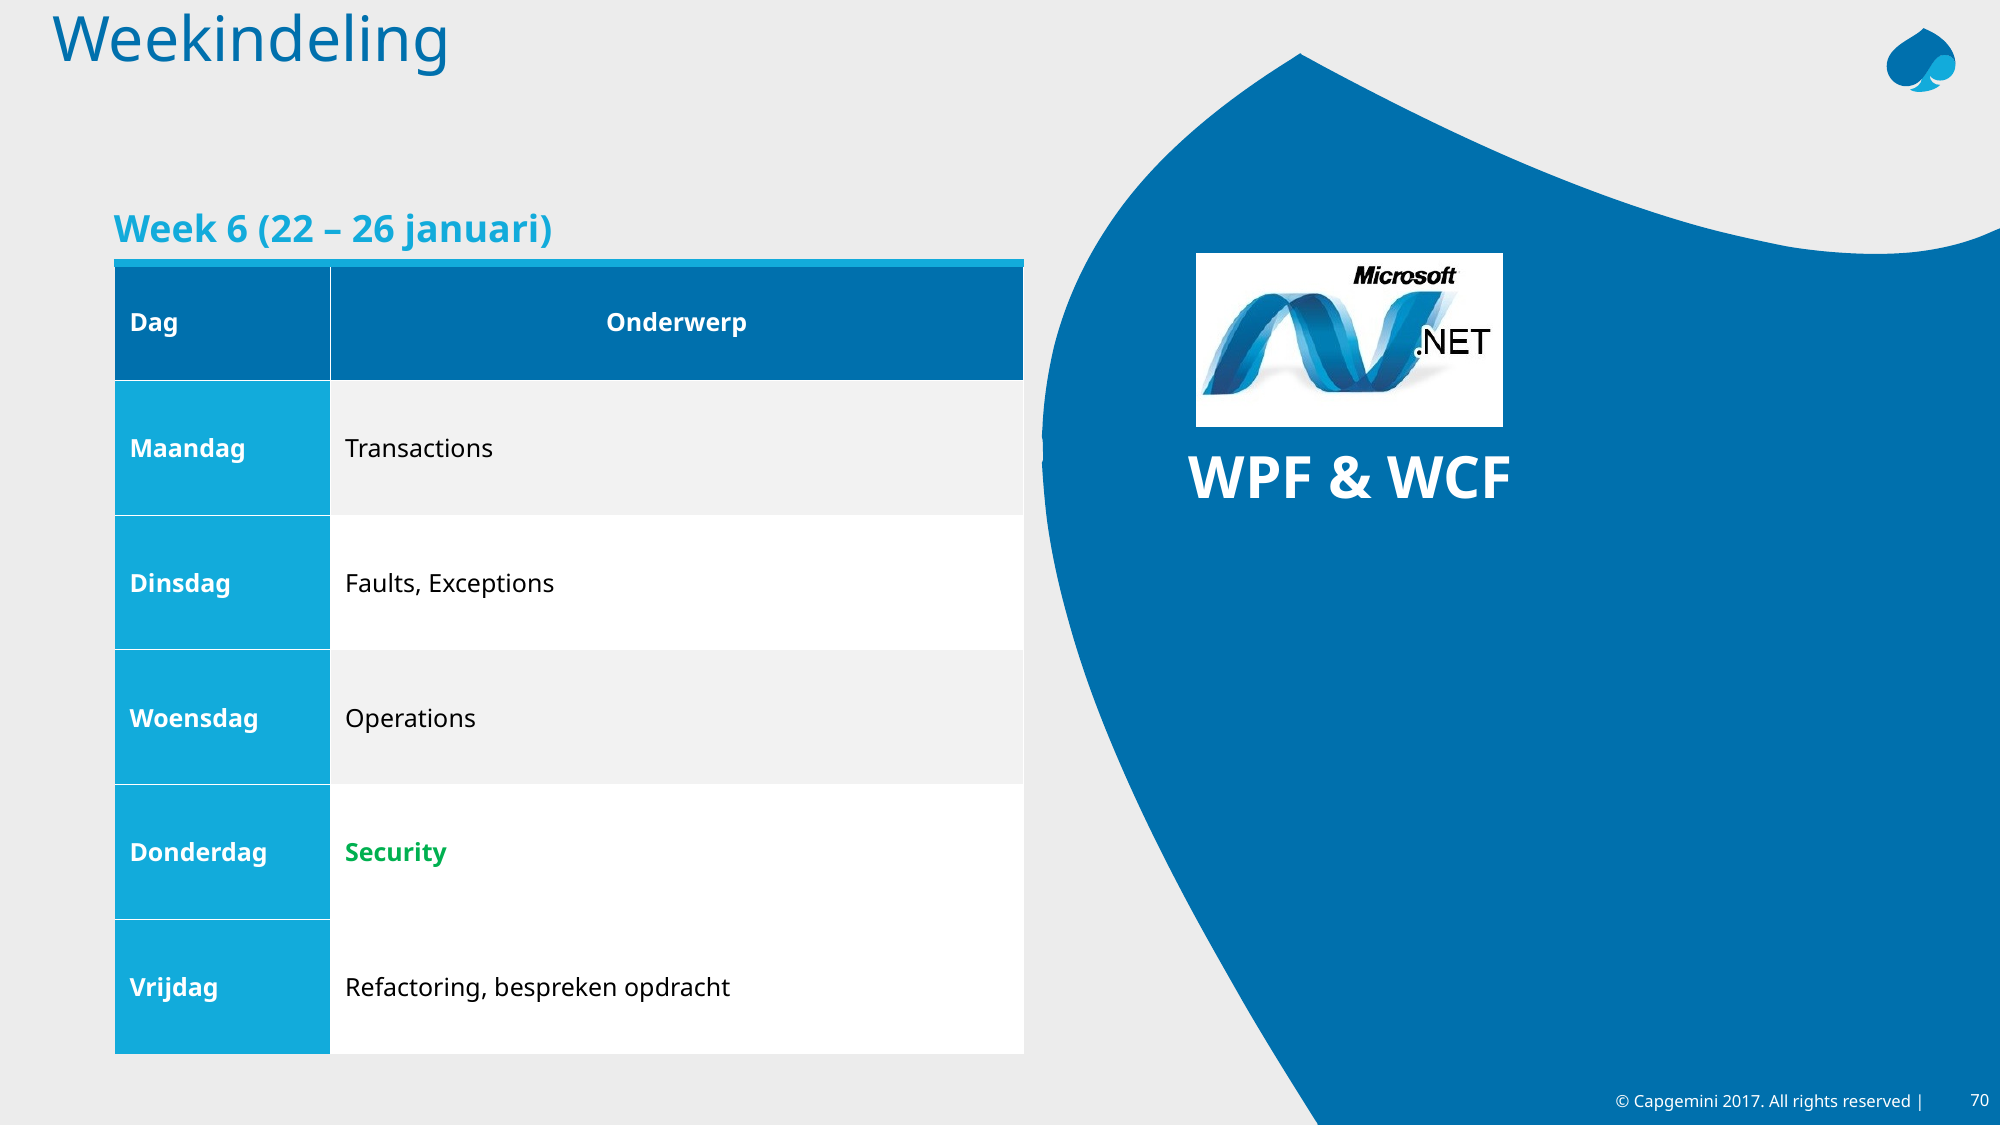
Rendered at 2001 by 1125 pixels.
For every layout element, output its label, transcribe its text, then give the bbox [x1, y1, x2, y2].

table_cell Operations [331, 650, 1023, 784]
text_box Week 6 (22 – 26 januari) [114, 193, 977, 251]
table_cell Vrijdag [115, 920, 330, 1054]
table_cell Maandag [115, 381, 330, 515]
table_cell Security [331, 785, 1023, 919]
table_cell Dinsdag [115, 516, 330, 649]
table_cell Transactions [331, 381, 1023, 515]
table_cell Refactoring, bespreken opdracht [331, 920, 1023, 1054]
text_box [1249, 427, 1445, 433]
table_cell Donderdag [115, 785, 330, 919]
table_header Dag [115, 267, 330, 380]
table_cell Faults, Exceptions [331, 516, 1023, 649]
picture [1196, 253, 1503, 427]
table_cell Woensdag [115, 650, 330, 784]
title Weekindeling [37, 0, 1142, 182]
list WPF & WCF [1174, 443, 1715, 515]
table_header Onderwerp [331, 267, 1023, 380]
